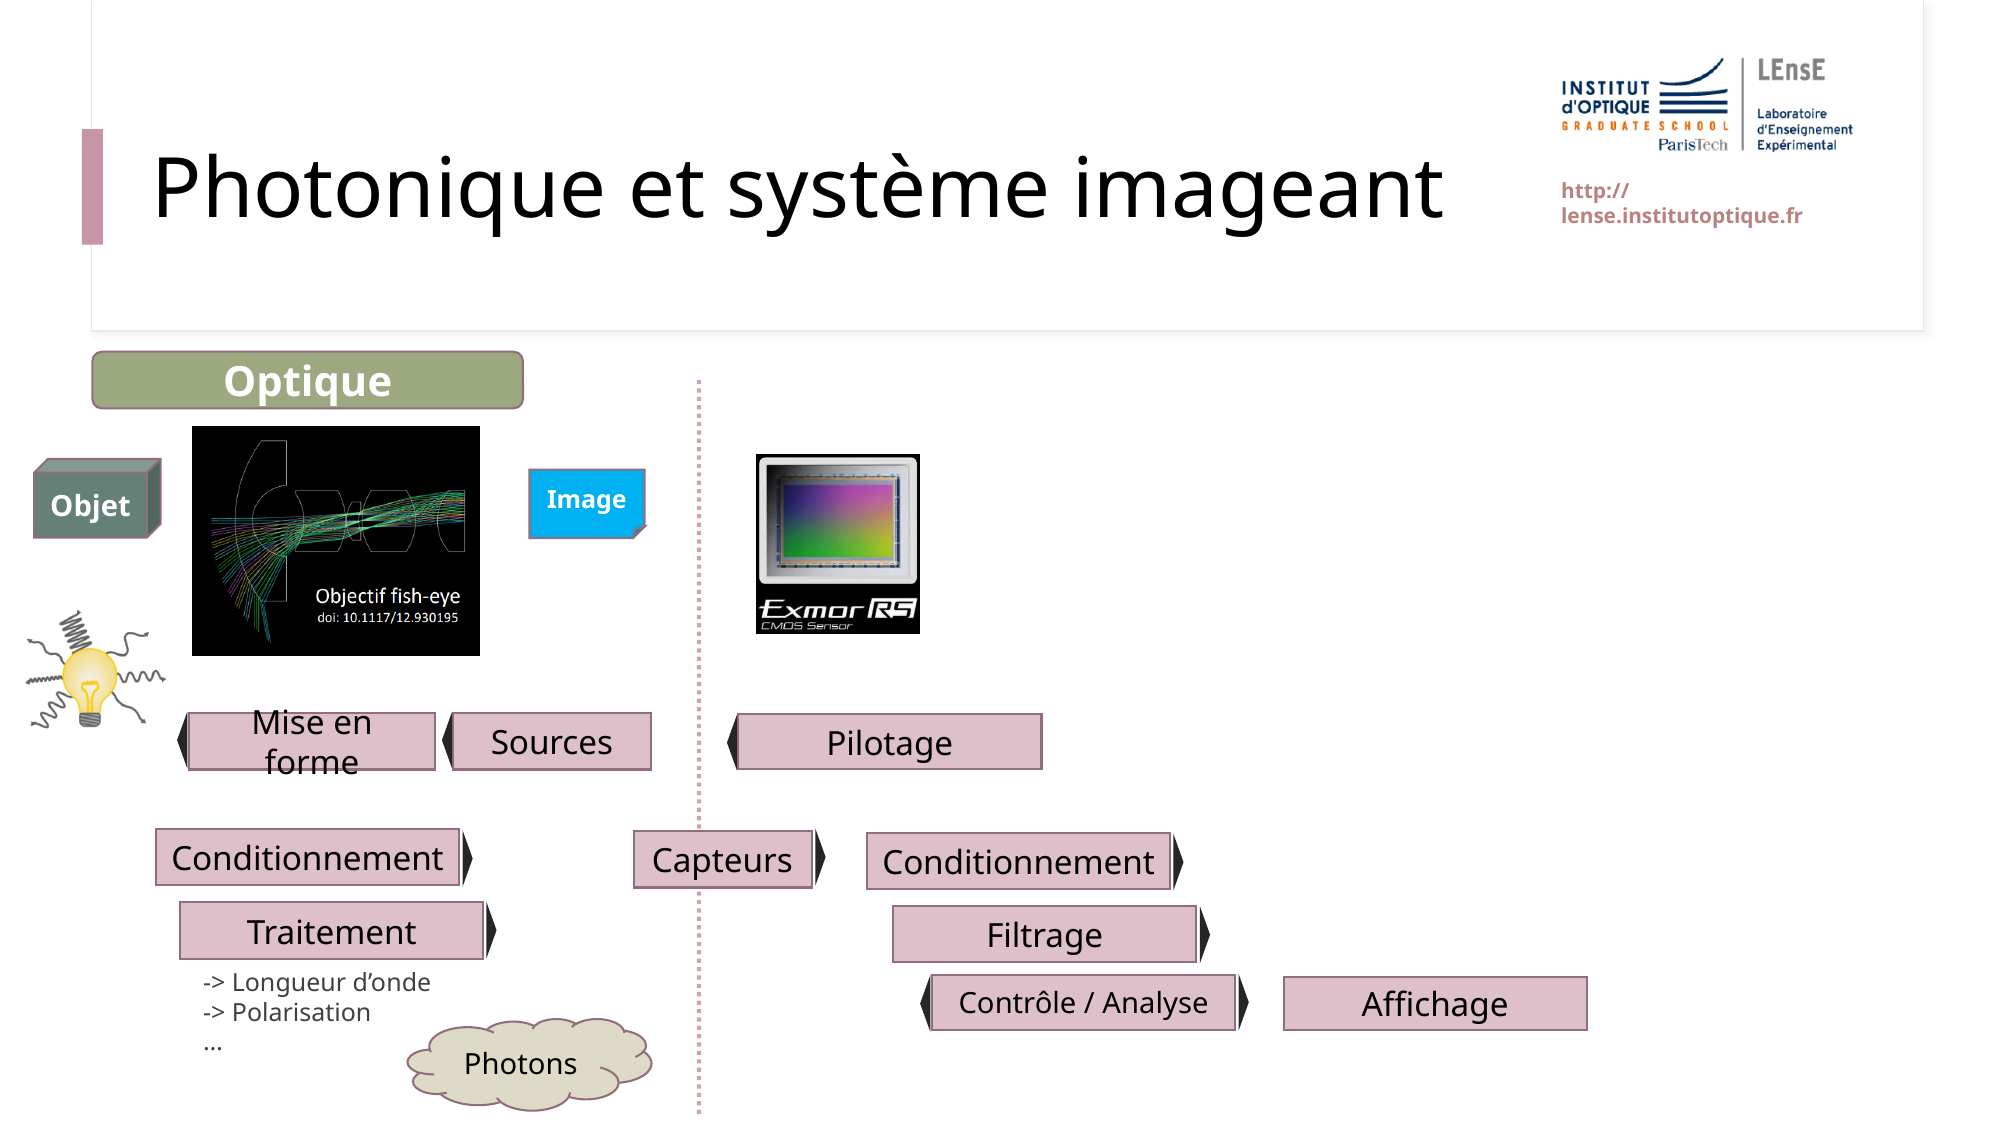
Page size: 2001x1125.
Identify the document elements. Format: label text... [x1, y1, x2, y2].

text_box -> Longueur d’onde -> Polarisation … [188, 958, 485, 1064]
text_box [176, 711, 189, 769]
text_box [1172, 833, 1185, 891]
text_box Contrôle / Analyse [931, 974, 1236, 1031]
text_box [919, 974, 932, 1033]
text_box Objet [33, 457, 162, 539]
text_box [440, 711, 454, 769]
text_box [725, 713, 739, 772]
text_box [485, 901, 498, 959]
text_box Mise en forme [188, 712, 436, 771]
text_box Pilotage [737, 713, 1043, 770]
text_box Stockage [39, 460, 157, 471]
text_box Filtrage [892, 905, 1197, 963]
text_box Sources [452, 712, 652, 771]
text_box Photonique et système imageant [136, 94, 1805, 288]
picture [756, 454, 920, 634]
text_box Image [528, 468, 648, 540]
text_box Capteurs [700, 830, 813, 889]
text_box [461, 829, 474, 888]
text_box Conditionnement [155, 828, 460, 886]
text_box Optique [91, 350, 525, 410]
picture [16, 606, 176, 743]
picture [1532, 27, 1882, 171]
text_box http://lense.institutoptique.fr [1546, 171, 1872, 236]
text_box [1237, 973, 1250, 1031]
text_box [1198, 906, 1212, 964]
text_box Capteurs [633, 830, 698, 889]
picture [192, 426, 480, 656]
text_box [814, 828, 827, 886]
text_box Traitement [179, 901, 484, 960]
text_box Photons [406, 1018, 653, 1112]
text_box Affichage [1283, 976, 1588, 1031]
text_box Conditionnement [866, 832, 1171, 890]
